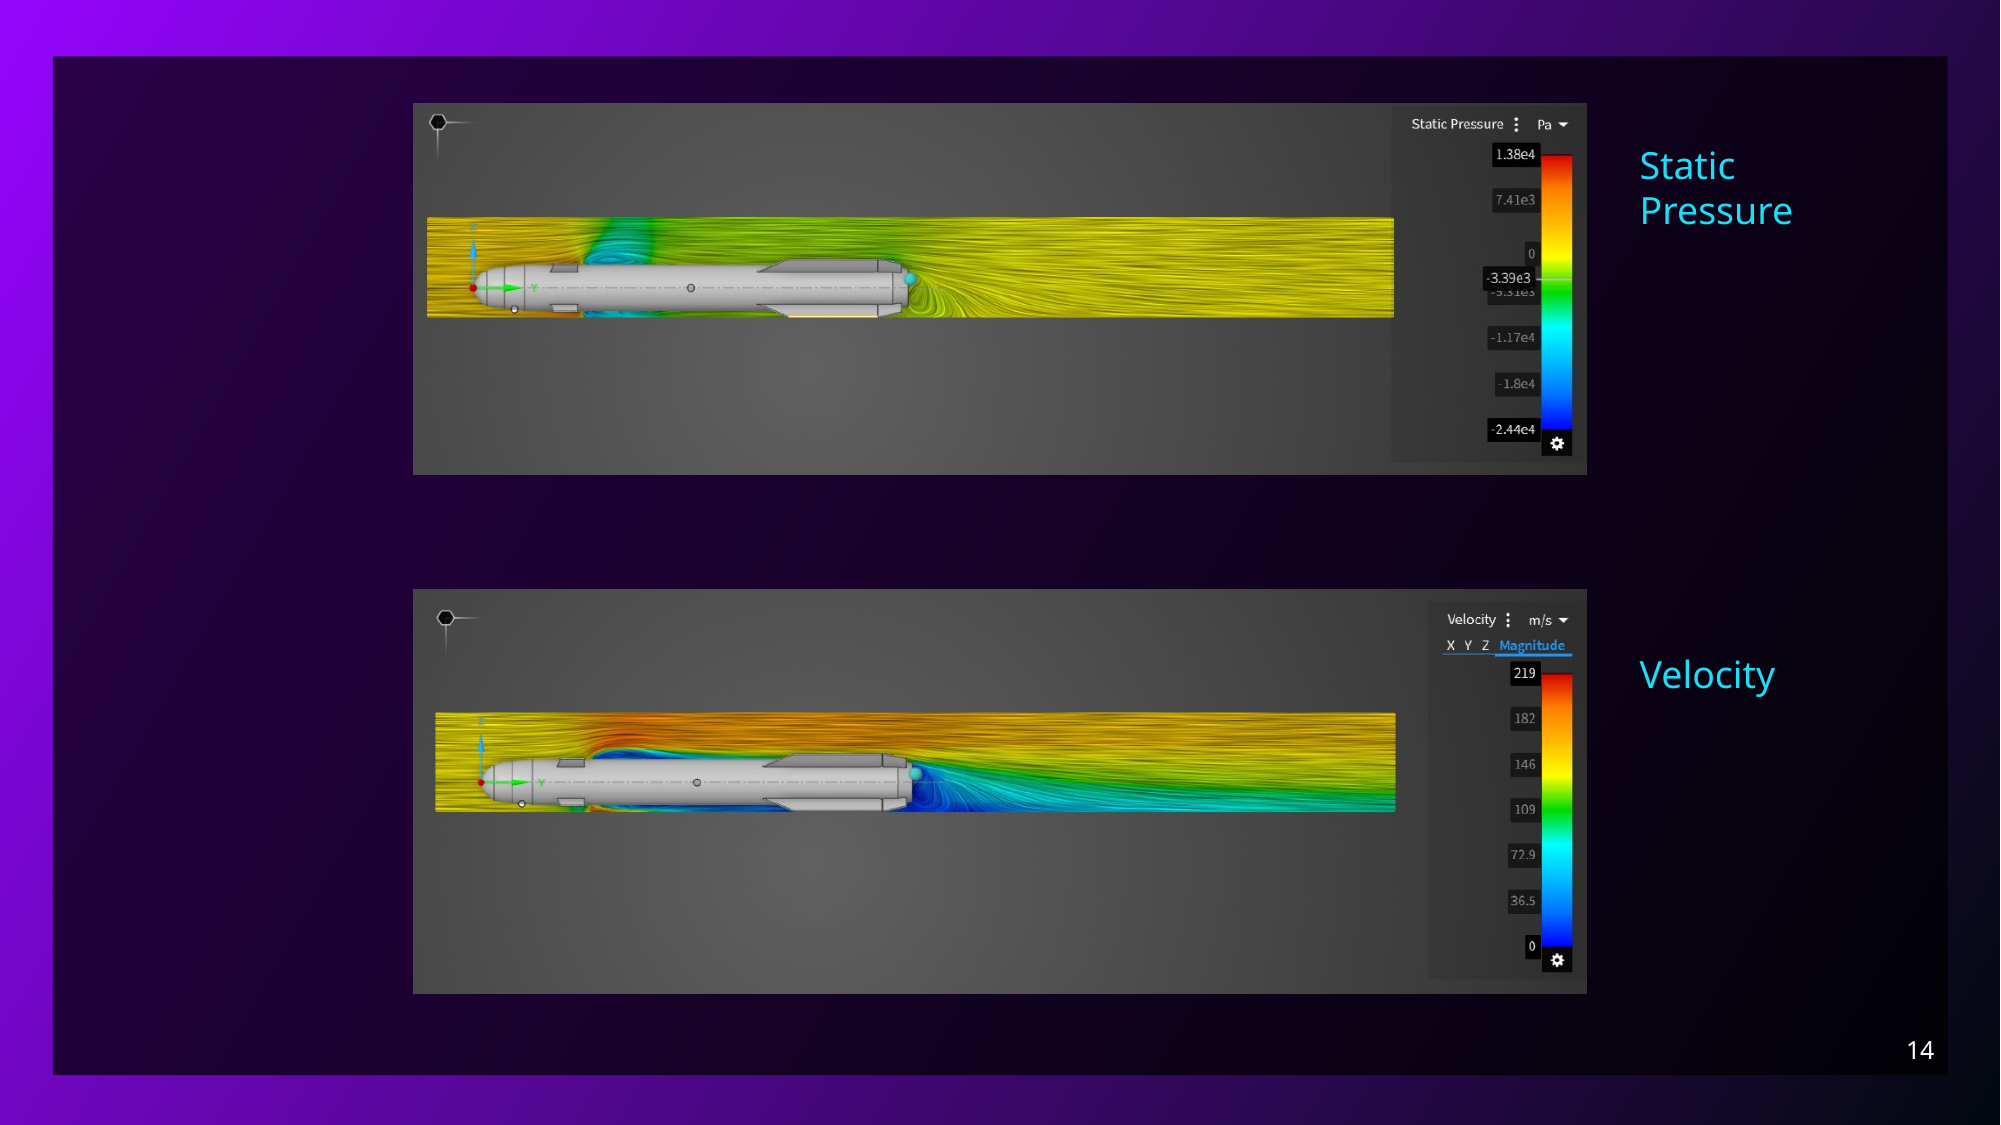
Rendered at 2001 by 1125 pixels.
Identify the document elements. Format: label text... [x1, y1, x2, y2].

picture [413, 589, 1587, 994]
picture [413, 103, 1587, 475]
slide_number 14 [1499, 1021, 1950, 1082]
text_box Velocity [1624, 643, 1825, 704]
text_box Static Pressure [1624, 134, 1825, 240]
